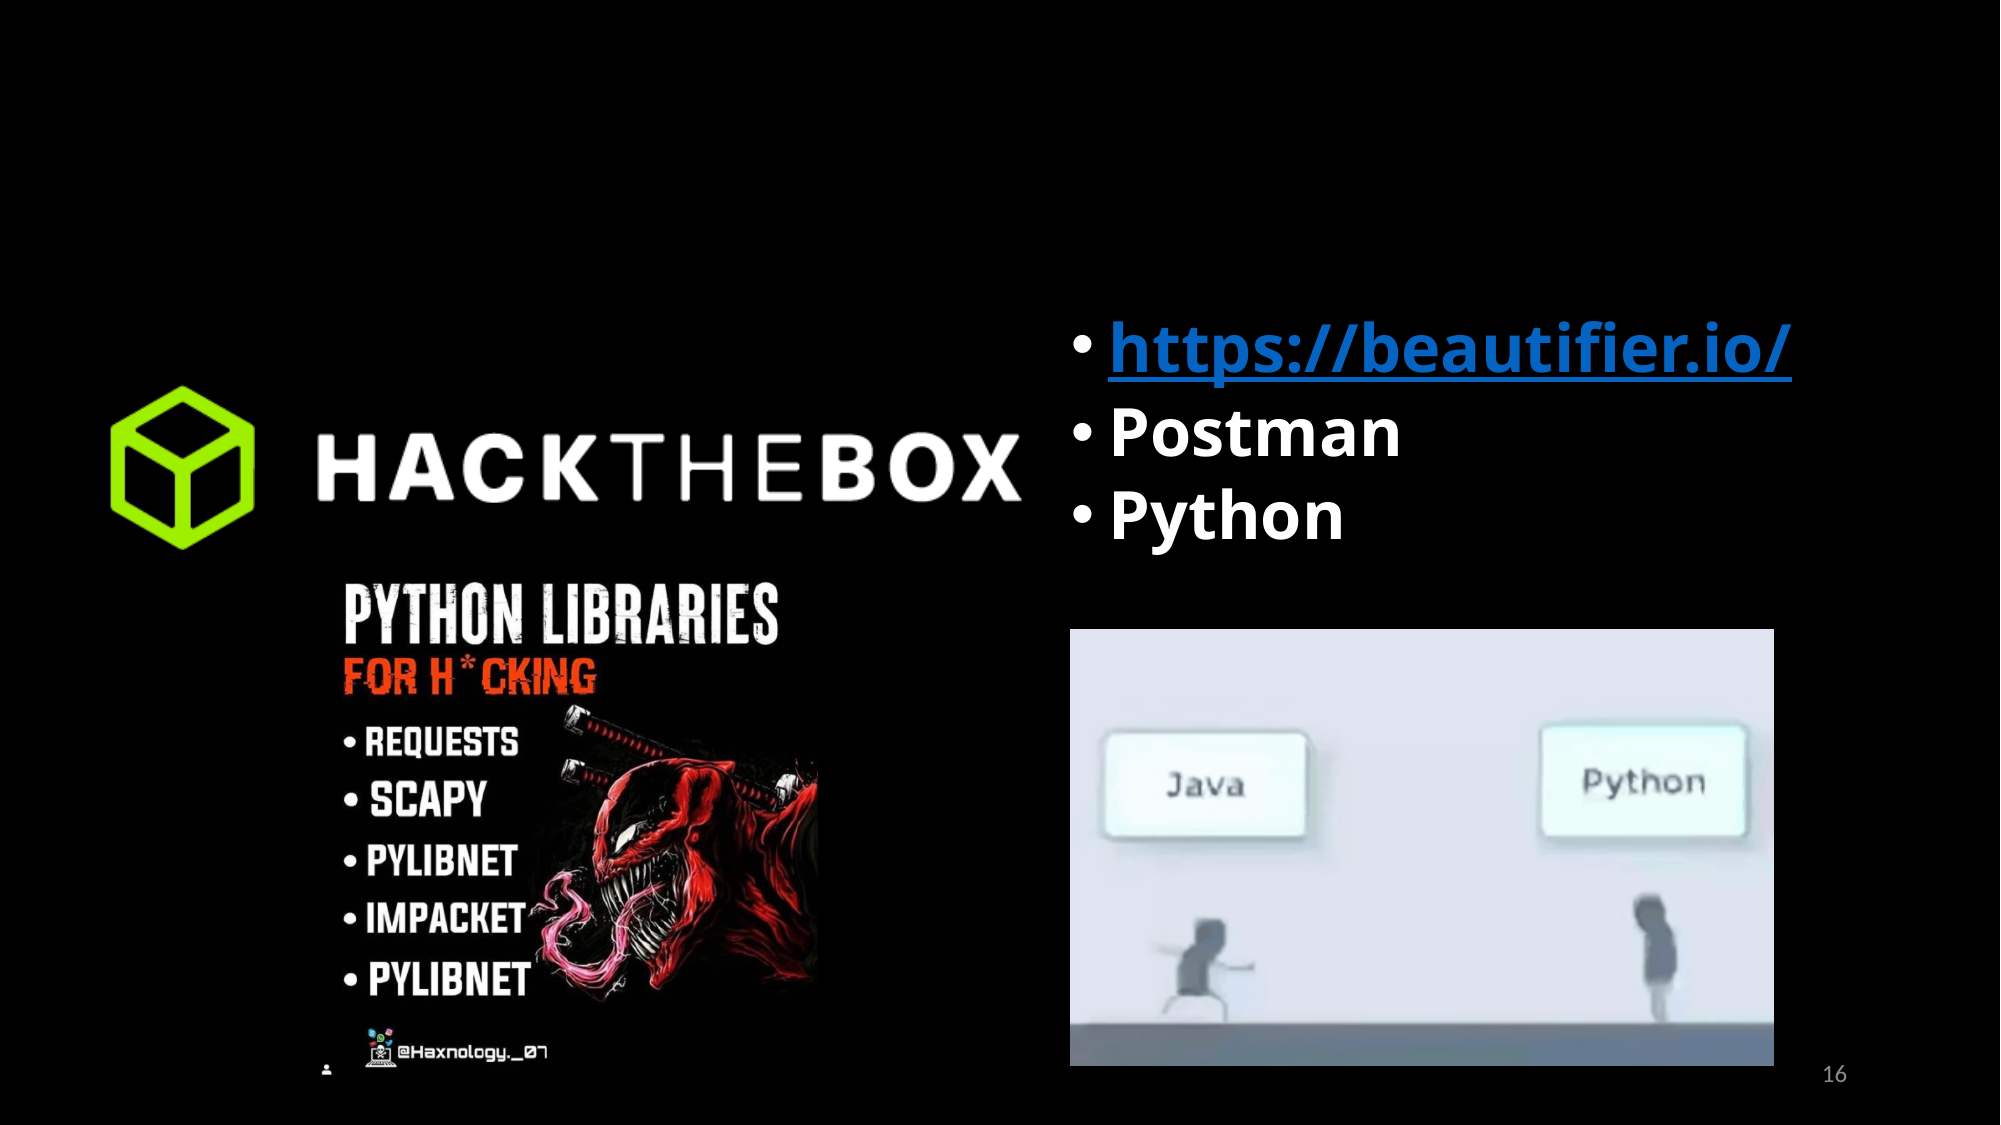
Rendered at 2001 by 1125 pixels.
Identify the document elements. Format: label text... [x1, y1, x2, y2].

picture [1070, 629, 1774, 1066]
slide_number 16 [1412, 1042, 1863, 1103]
list https://beautifier.io/ Postman Python [980, 299, 1863, 1014]
picture [97, 343, 1036, 1083]
